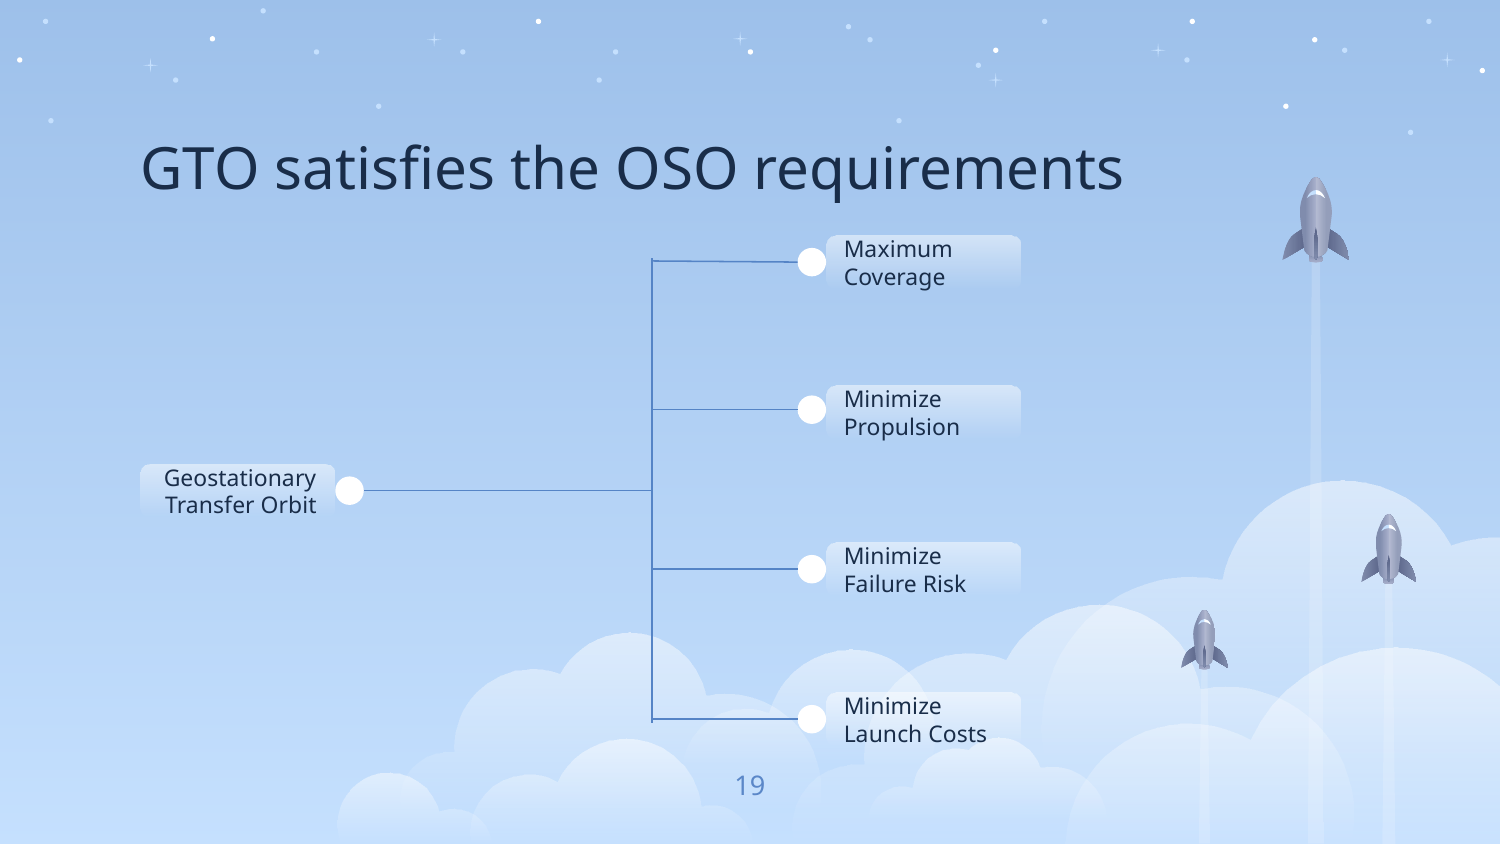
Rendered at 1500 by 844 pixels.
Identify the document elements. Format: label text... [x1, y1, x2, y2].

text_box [139, 464, 364, 518]
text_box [797, 542, 1021, 596]
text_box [797, 235, 1021, 289]
title GTO satisfies the OSO requirements [140, 137, 1165, 203]
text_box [797, 385, 1021, 439]
slide_number 19 [705, 754, 795, 819]
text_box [797, 692, 1021, 746]
